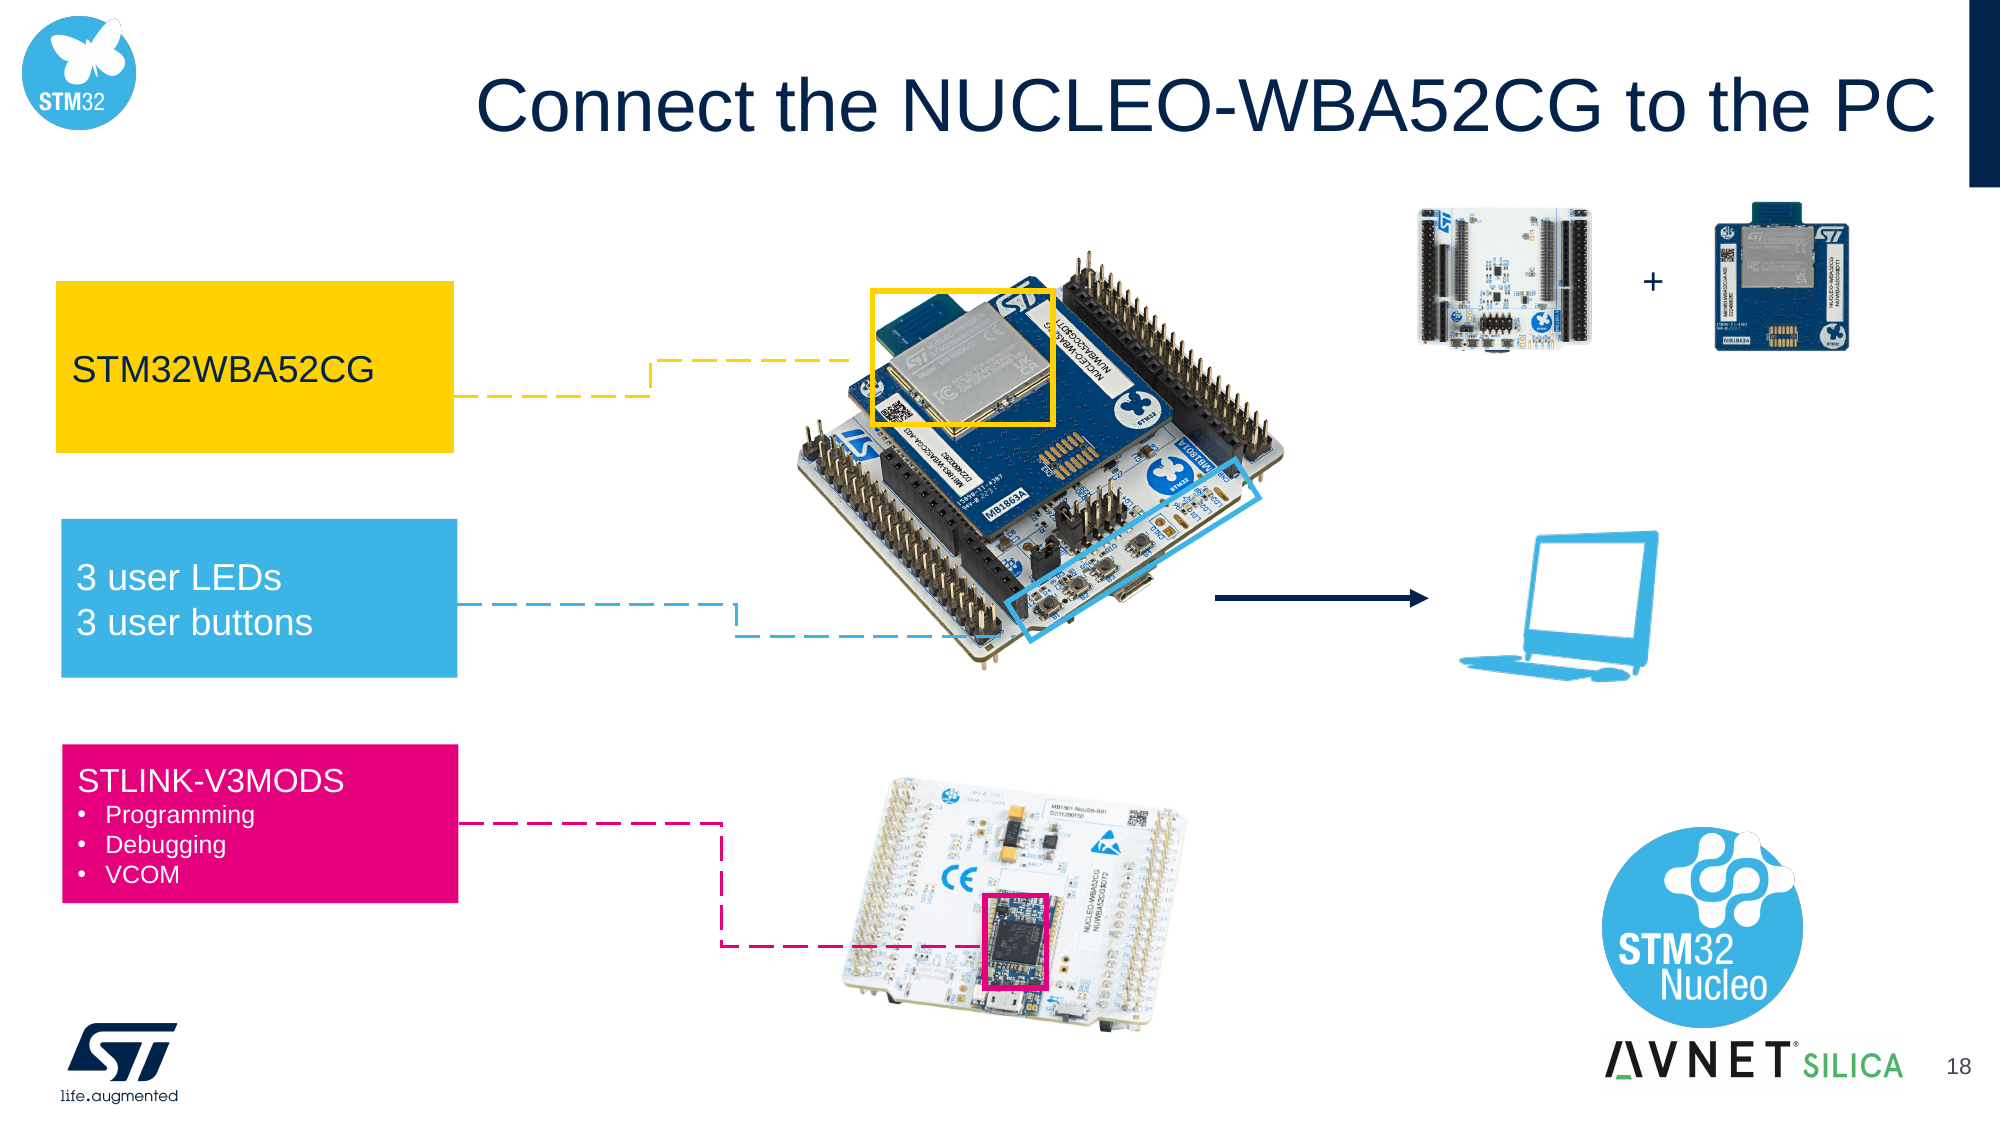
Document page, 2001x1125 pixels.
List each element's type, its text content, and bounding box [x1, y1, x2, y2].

text_box STLINK-V3MODS Programming Debugging VCOM [61, 743, 459, 904]
picture [731, 222, 1338, 711]
text_box STM32WBA52CG [56, 281, 454, 453]
picture [22, 16, 136, 130]
slide_number 18 [1905, 1038, 1972, 1087]
title Connect the NUCLEO-WBA52CG to the PC [49, 0, 1954, 215]
picture [1403, 199, 1603, 365]
picture [37, 999, 201, 1125]
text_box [452, 360, 849, 397]
picture [1693, 197, 1858, 353]
picture [1602, 827, 1803, 1028]
text_box 3 user LEDs 3 user buttons [60, 518, 458, 679]
text_box + [1627, 249, 1693, 310]
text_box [457, 604, 1016, 637]
picture [1411, 501, 1707, 719]
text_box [458, 823, 985, 947]
picture [834, 751, 1197, 1039]
picture [1603, 1033, 1905, 1092]
